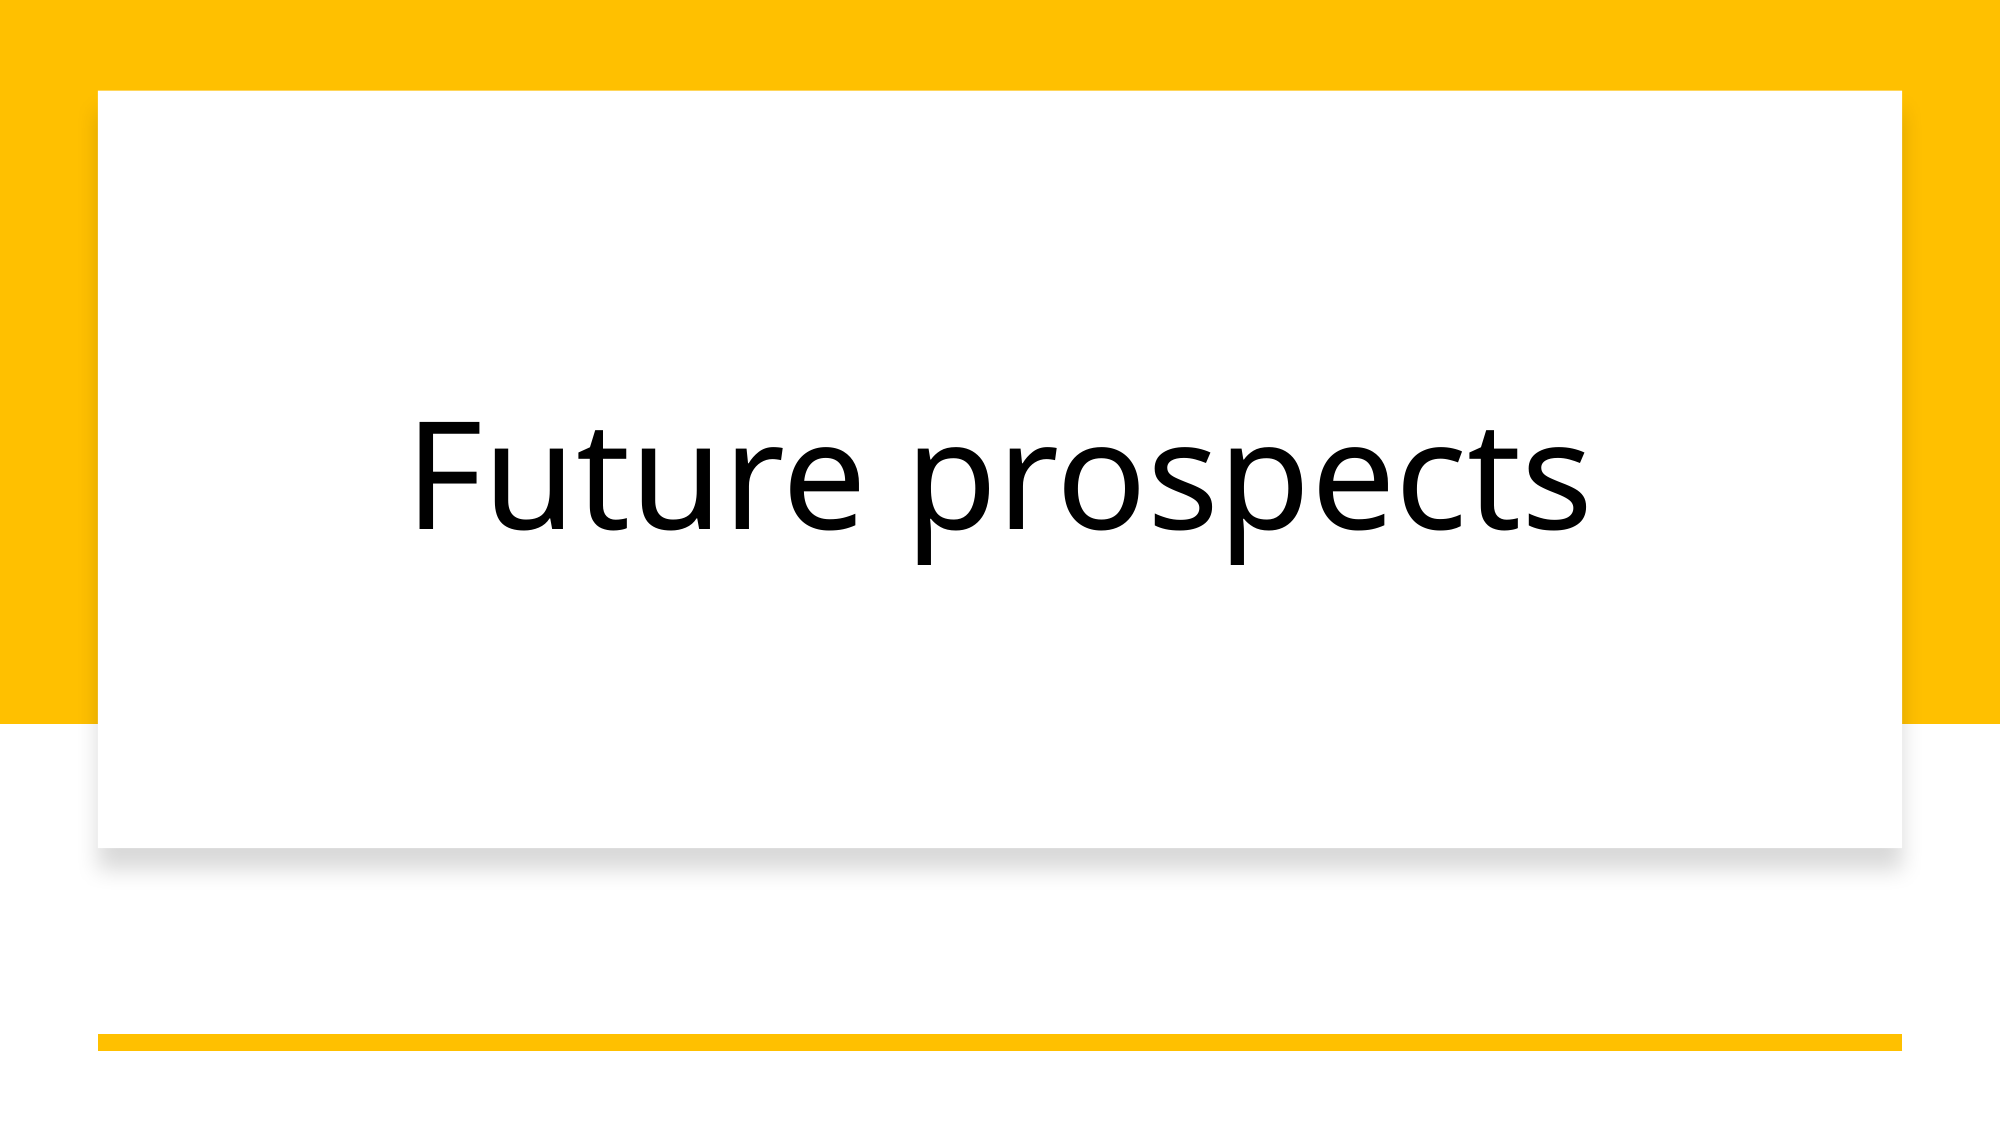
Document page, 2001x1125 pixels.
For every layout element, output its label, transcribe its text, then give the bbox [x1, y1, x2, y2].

text_box [0, 0, 2000, 725]
slide_number 55 [1785, 1043, 1863, 1103]
title Future prospects [249, 212, 1750, 750]
text_box [97, 89, 1903, 849]
text_box [0, 725, 2000, 1125]
